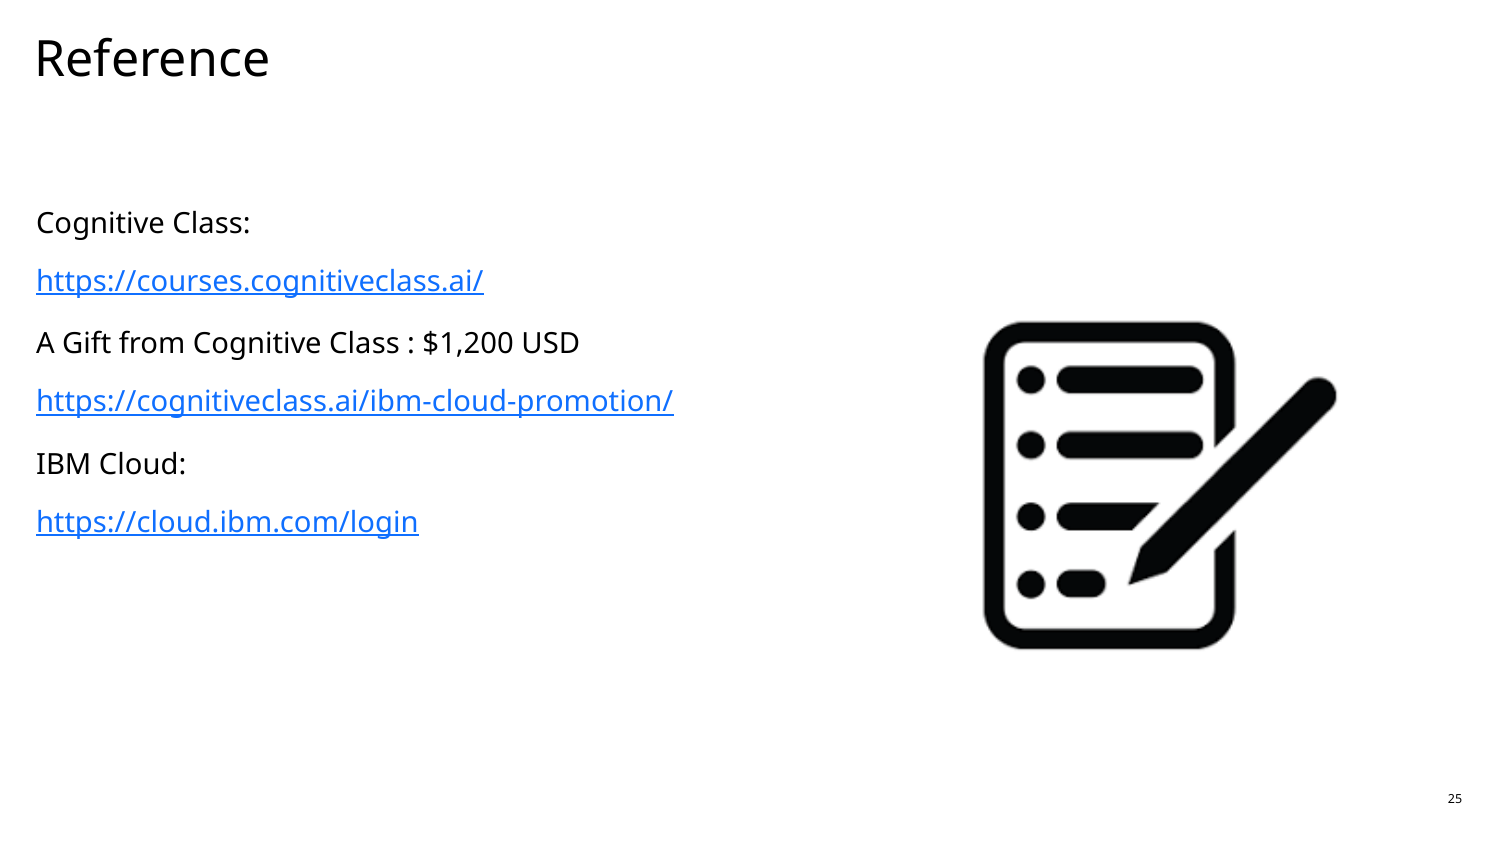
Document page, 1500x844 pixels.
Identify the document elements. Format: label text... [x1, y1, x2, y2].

title Reference [34, 33, 714, 165]
picture [949, 262, 1367, 679]
slide_number 25 [1162, 785, 1463, 813]
list Cognitive Class: https://courses.cognitiveclass.ai/ A Gift from Cognitive Class : $1,200 USD https://cognitiveclass.ai/ibm-cloud-promotion/ IBM Cloud: https://cloud.ibm.com/login [36, 203, 713, 738]
